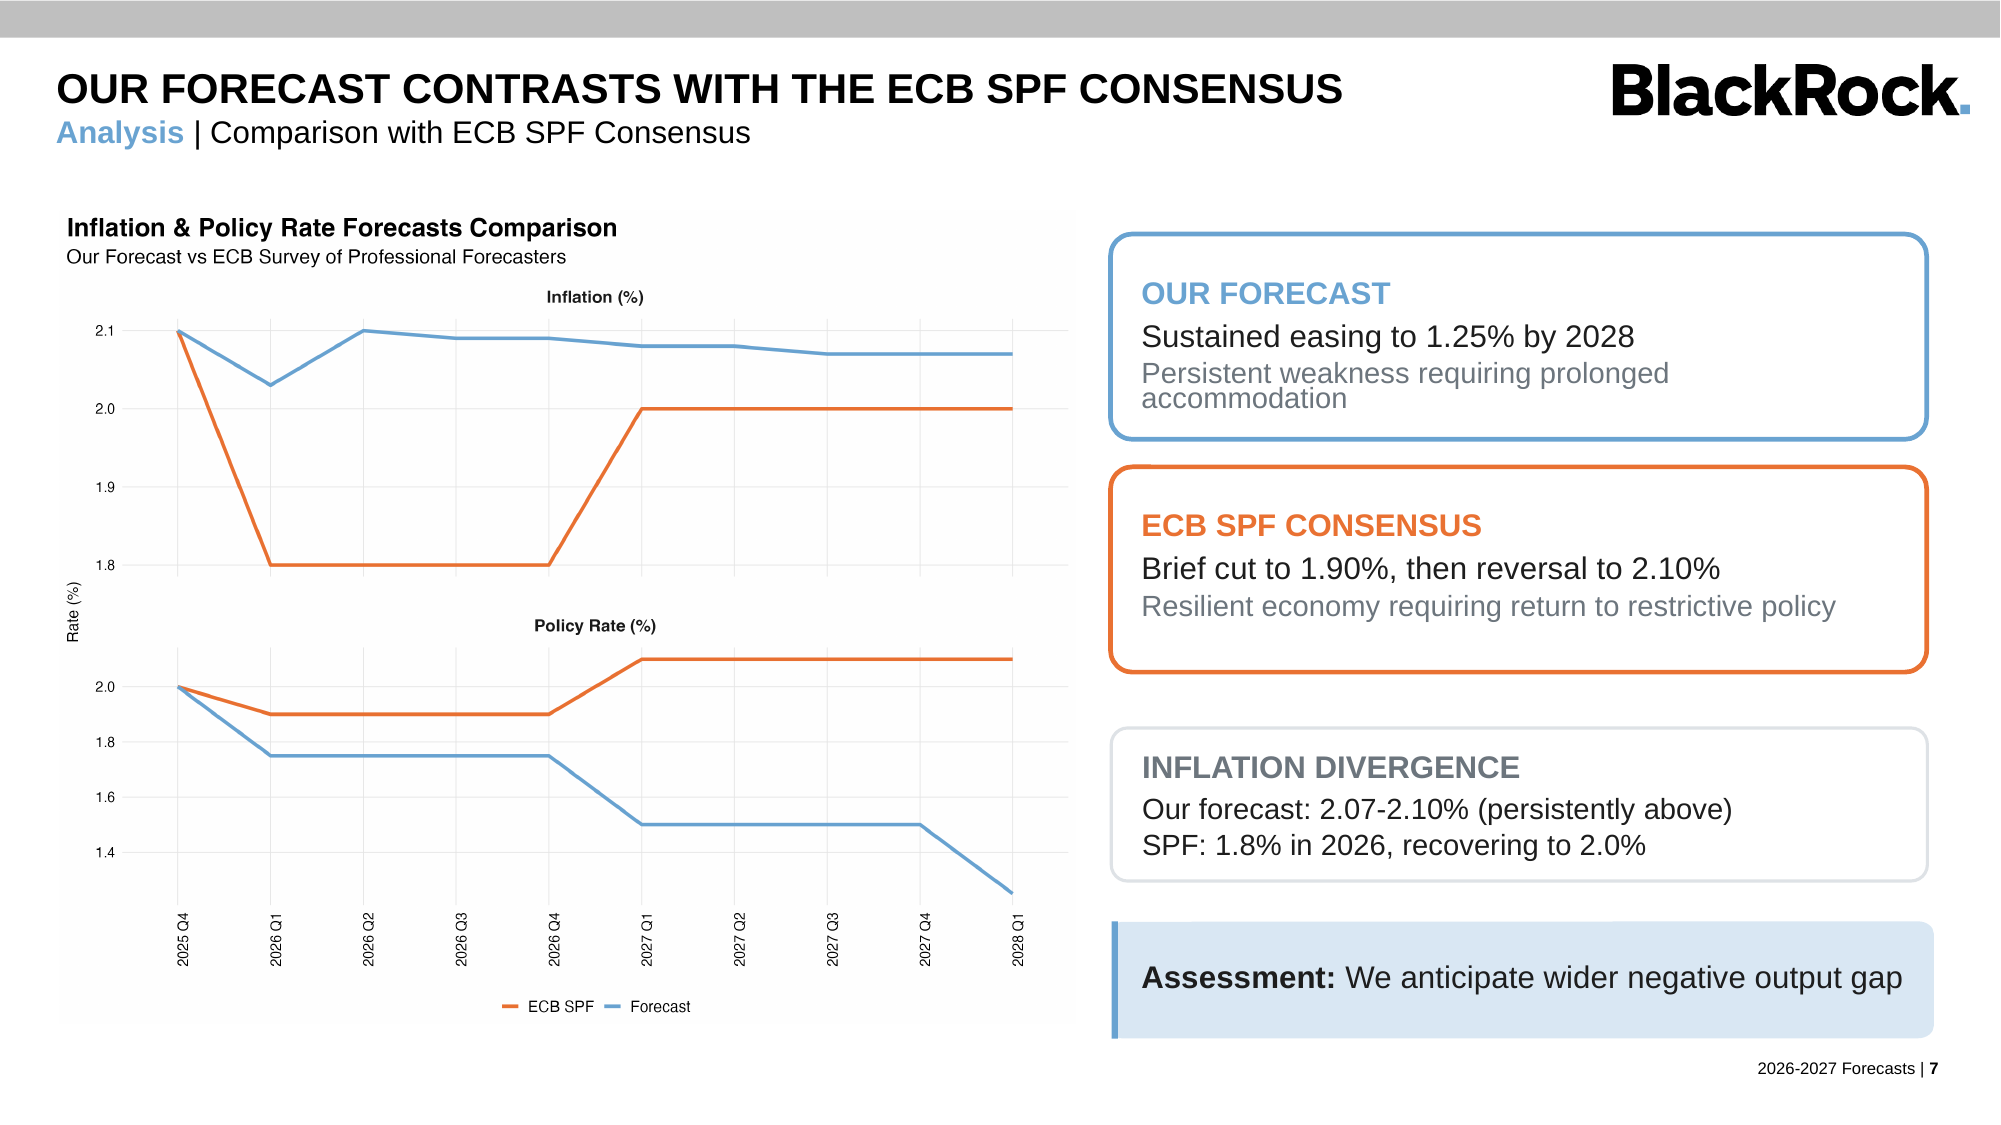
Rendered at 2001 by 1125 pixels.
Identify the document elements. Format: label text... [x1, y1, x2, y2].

text_box [0, 0, 2000, 39]
text_box [1115, 921, 1934, 1039]
picture [1612, 64, 1961, 117]
footer 2026-2027 Forecasts | 7 [1560, 1038, 1954, 1099]
text_box Assessment: We anticipate wider negative output gap [1141, 966, 1931, 1035]
picture [59, 210, 1076, 1024]
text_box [1110, 727, 1928, 909]
text_box OUR FORECAST CONTRASTS WITH THE ECB SPF CONSENSUS [41, 60, 1832, 92]
text_box [1961, 103, 1971, 116]
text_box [1109, 466, 1928, 673]
text_box Analysis | Comparison with ECB SPF Consensus [37, 92, 1958, 179]
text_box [1109, 233, 1928, 440]
